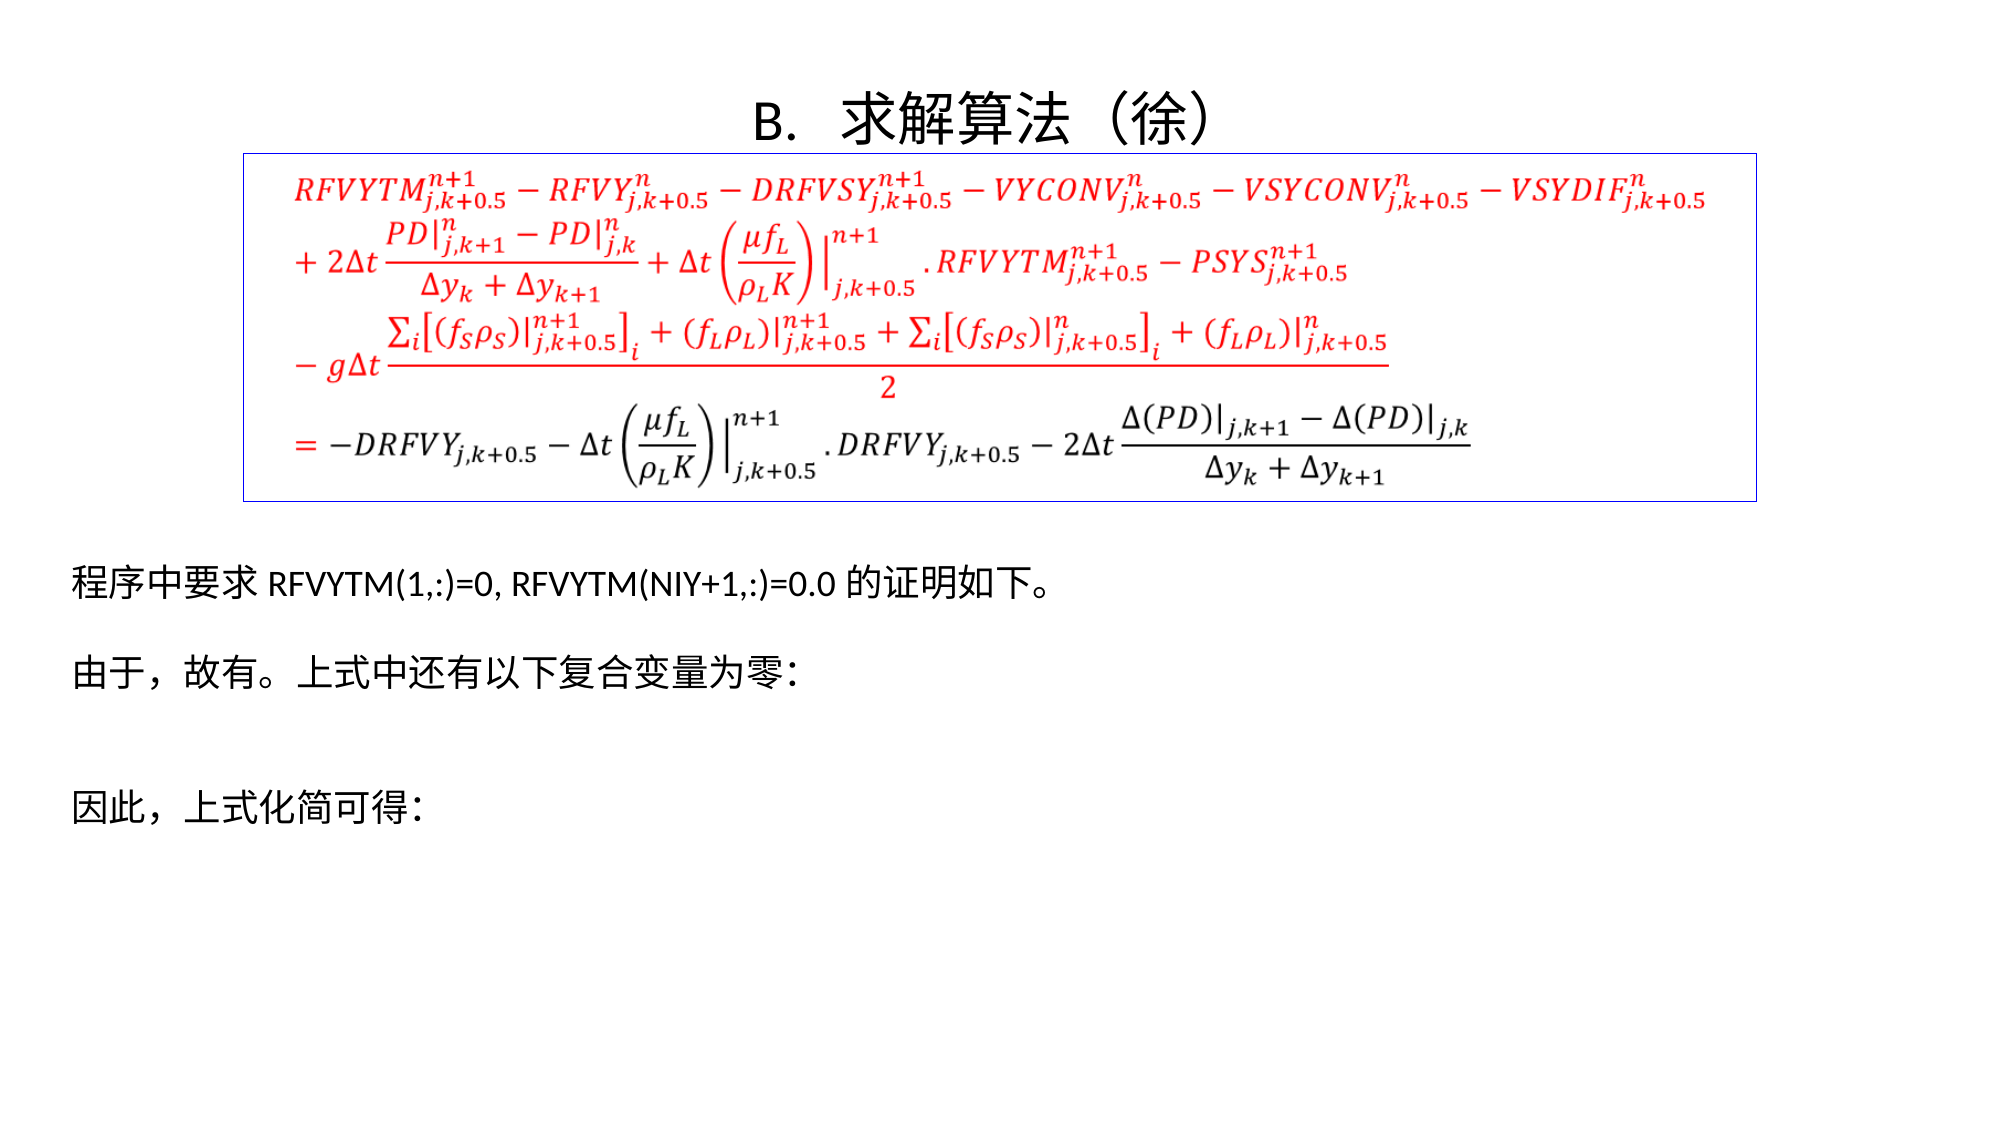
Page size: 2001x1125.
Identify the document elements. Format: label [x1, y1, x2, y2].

picture [243, 153, 1757, 502]
